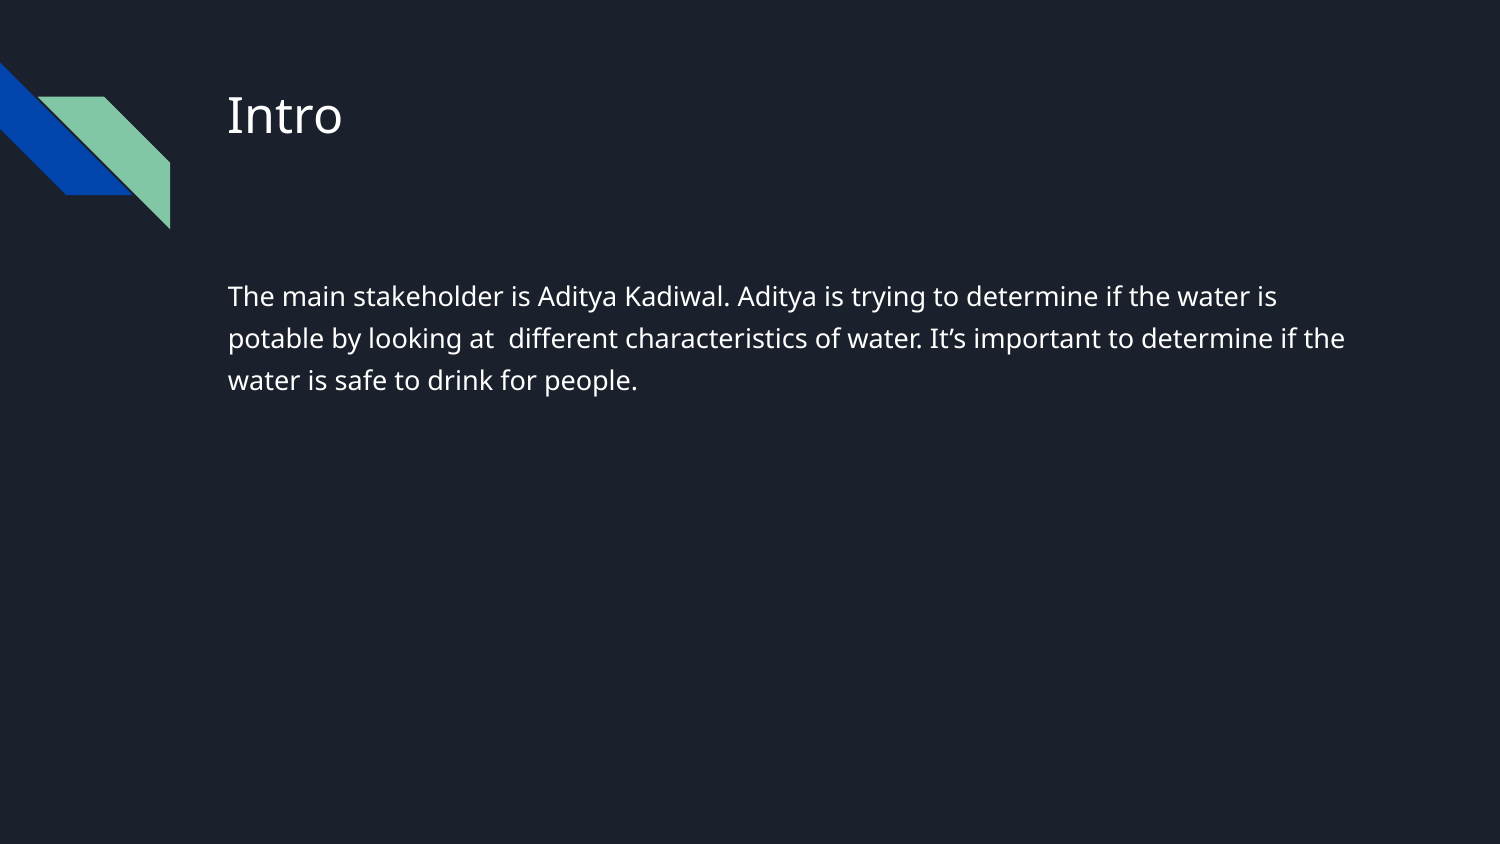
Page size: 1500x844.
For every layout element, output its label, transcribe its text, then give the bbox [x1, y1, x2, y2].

list The main stakeholder is Aditya Kadiwal. Aditya is trying to determine if the water is potable by looking at different characteristics of water. It’s important to determine if the water is safe to drink for people. [212, 257, 1368, 735]
title Intro [212, 64, 1368, 215]
